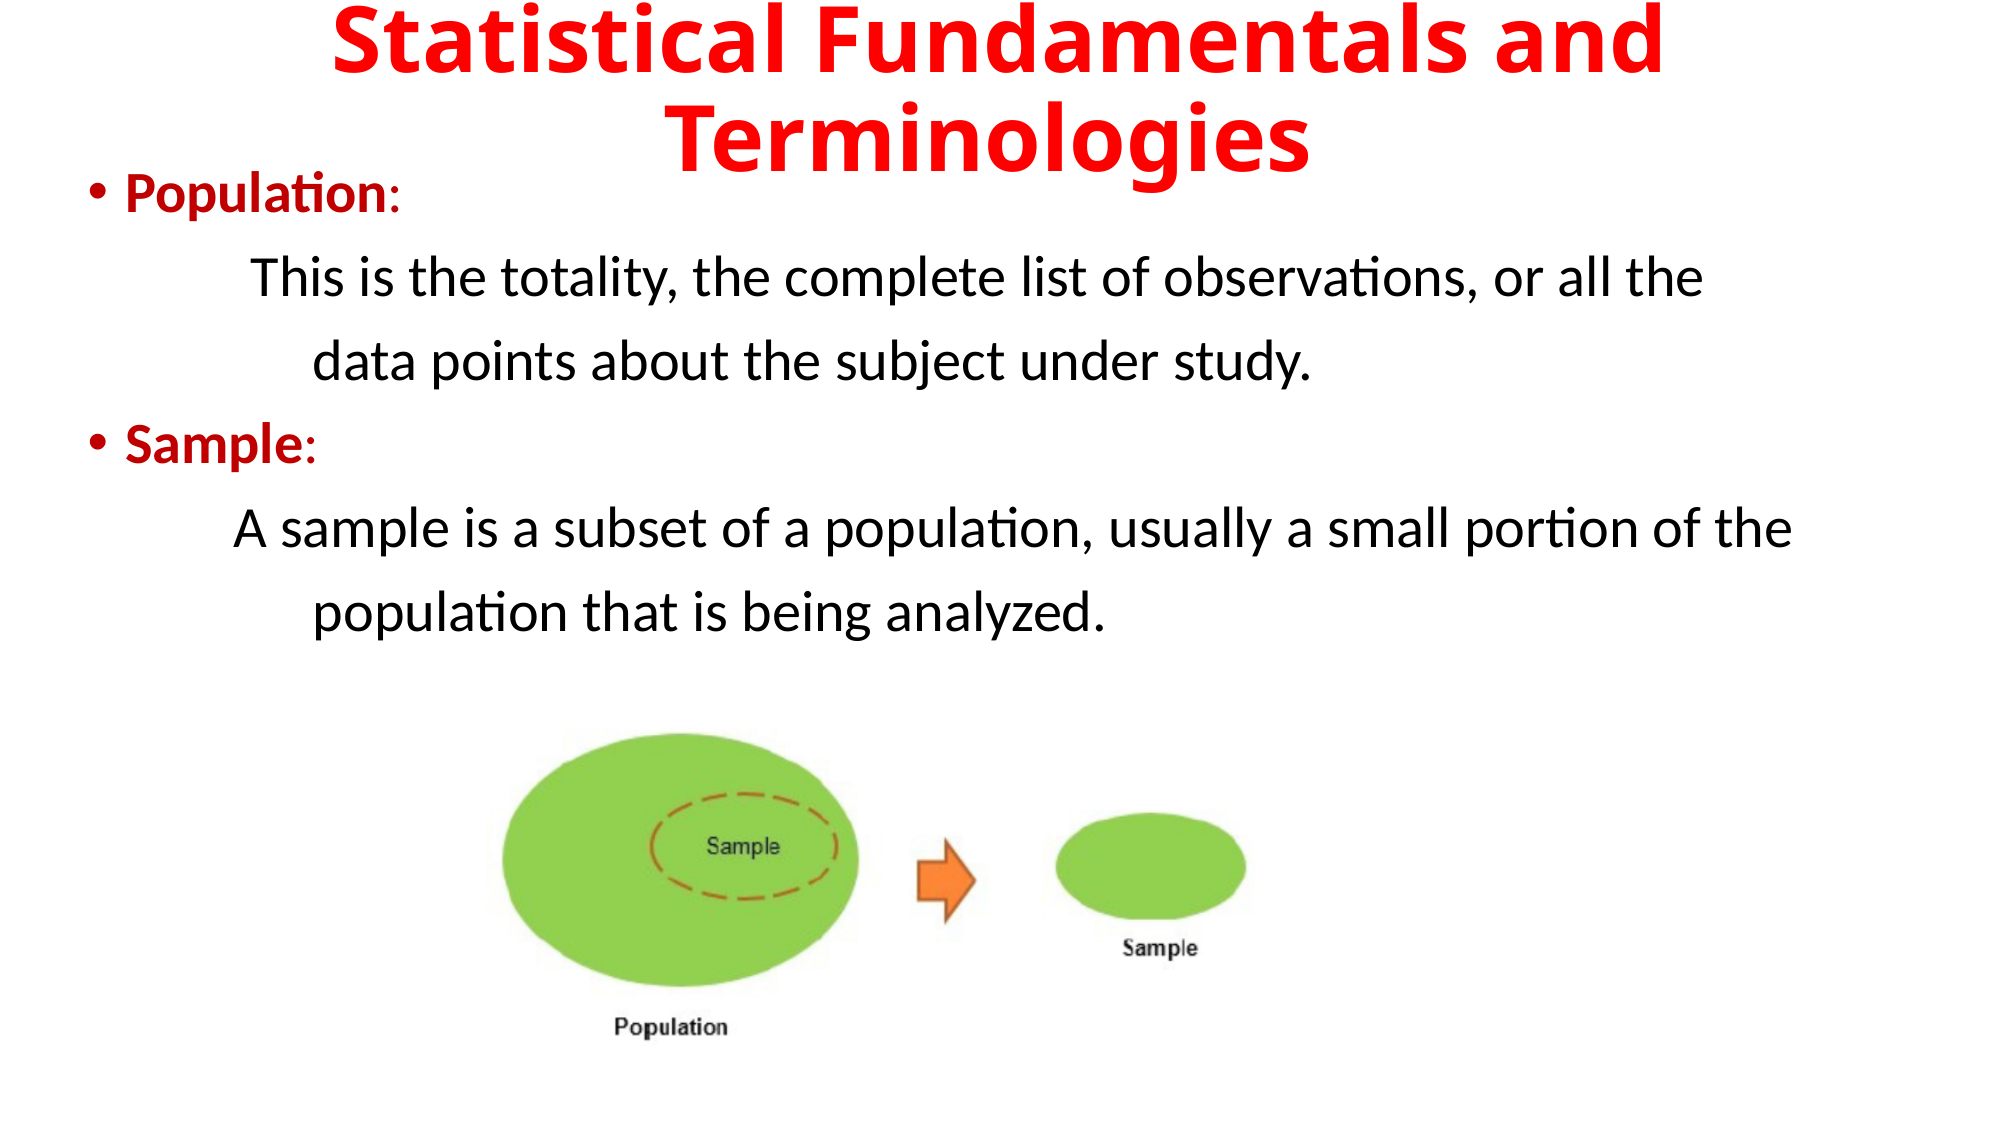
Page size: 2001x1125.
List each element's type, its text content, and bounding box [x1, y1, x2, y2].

list Population: This is the totality, the complete list of observations, or all the data points about the subject under study. Sample: A sample is a subset of a population, usually a small portion of the population that is being analyzed. [72, 154, 1939, 1067]
title Statistical Fundamentals and Terminologies [137, 29, 1863, 154]
picture [486, 695, 1259, 1046]
